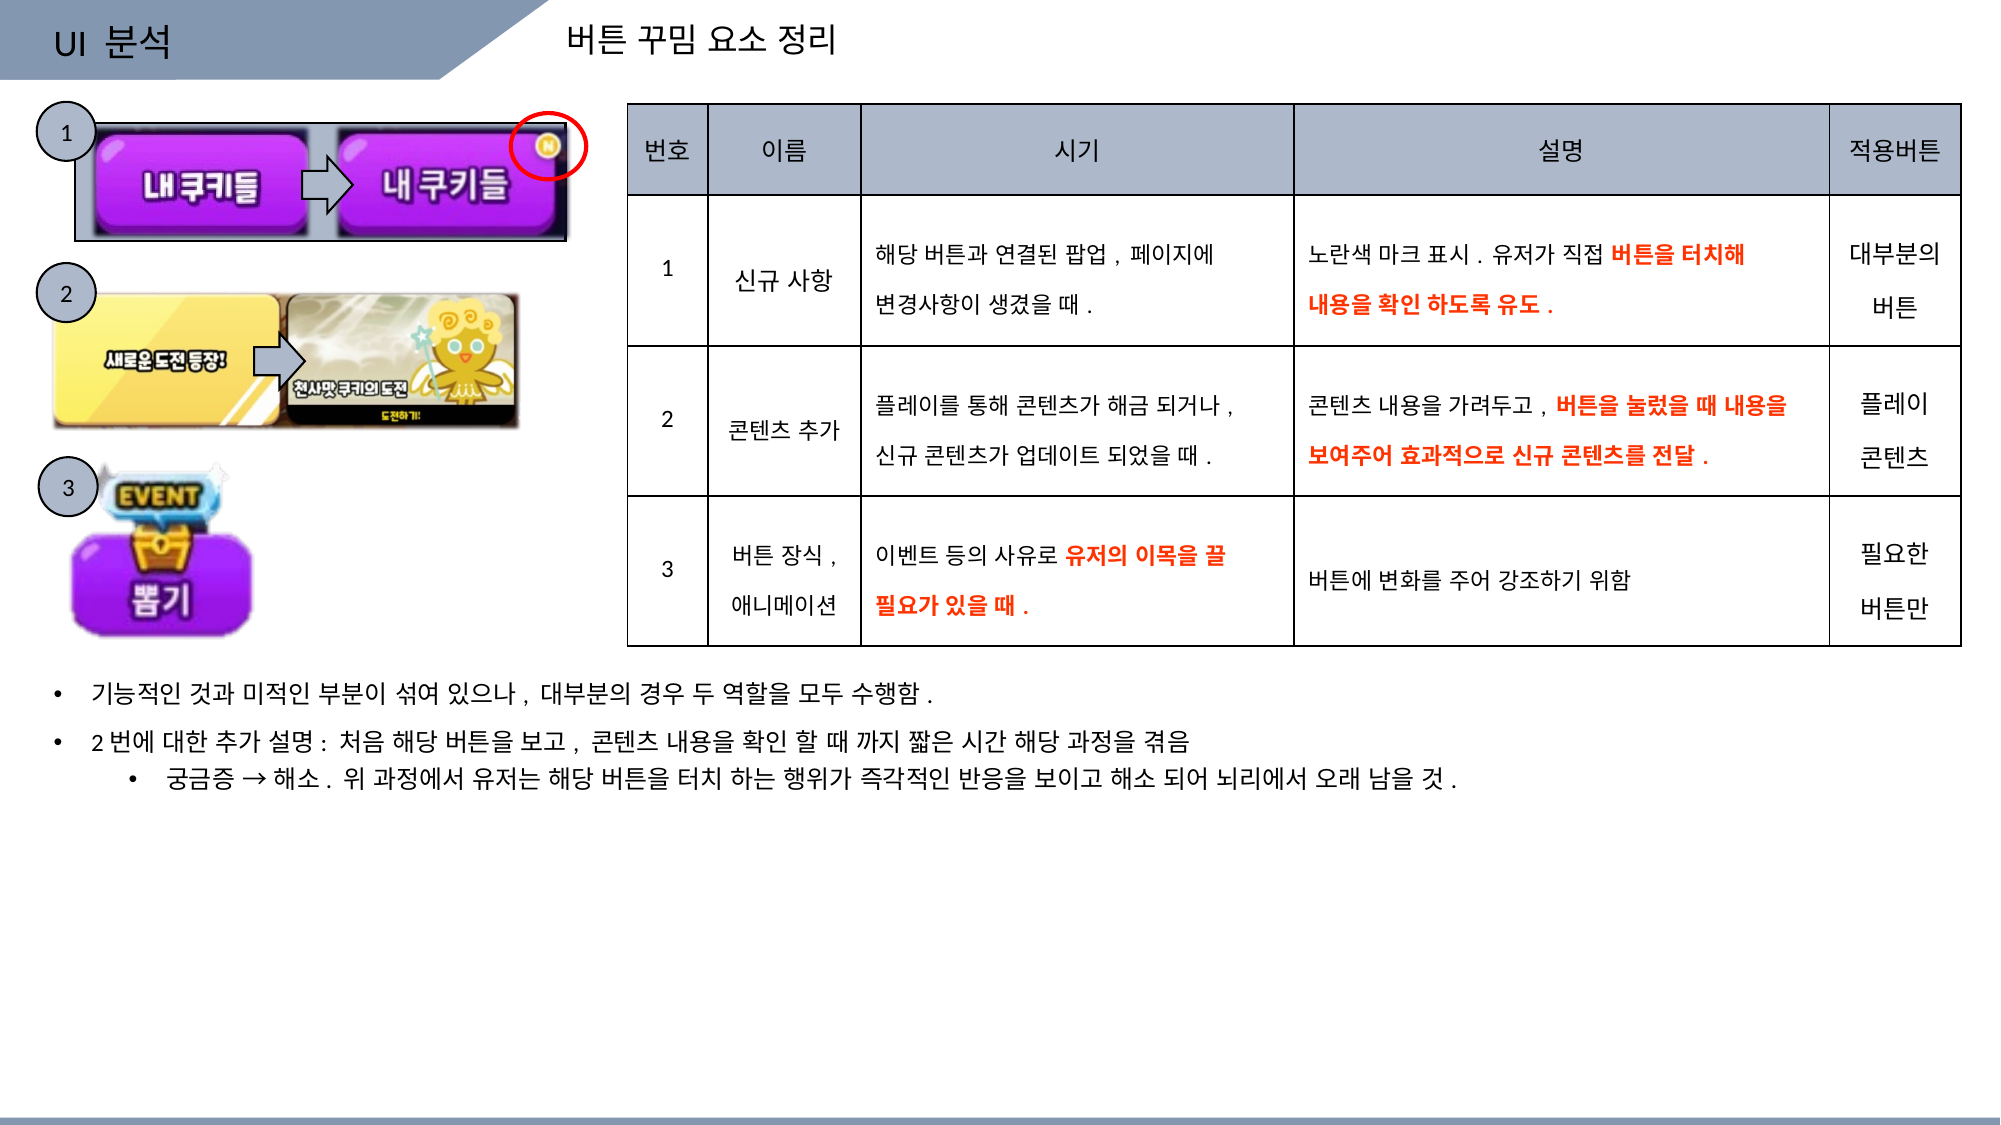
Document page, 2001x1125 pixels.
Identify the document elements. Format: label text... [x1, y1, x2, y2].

picture [333, 123, 572, 242]
table_cell 대부분의 버튼 [1830, 196, 1960, 345]
text_box 2 [35, 261, 97, 320]
table_cell 신규 사항 [709, 196, 860, 345]
table_header 시기 [862, 105, 1293, 194]
list 기능적인 것과 미적인 부분이 섞여 있으나, 대부분의 경우 두 역할을 모두 수행함. 2번에 대한 추가 설명: 처음 해당 버튼을 보고, 콘텐츠 내용을 확인 할 때 까지 짧은 시간 해당 과정을 겪음 궁금증 → 해소. 위 과정에서 유저는 해당 버튼을 터치 하는 행위가 즉각적인 반응을 보이고 해소 되어 뇌리에서 오래 남을 것. [38, 674, 1962, 1114]
text_box [313, 154, 333, 216]
table_cell 콘텐츠 추가 [709, 347, 860, 495]
text_box [96, 122, 520, 169]
table_cell 필요한 버튼만 [1830, 497, 1960, 645]
title 버튼 꾸밈 요소 정리 [552, 0, 2000, 84]
table_cell 2 [628, 347, 707, 495]
table_cell 버튼 장식, 애니메이션 [709, 497, 860, 645]
table_header 이름 [709, 105, 860, 194]
table_cell 노란색 마크 표시. 유저가 직접 버튼을 터치해 내용을 확인 하도록 유도. [1295, 196, 1829, 345]
table_cell 이벤트 등의 사유로 유저의 이목을 끌 필요가 있을 때. [862, 497, 1293, 645]
table_cell 3 [628, 497, 707, 645]
table_header 설명 [1295, 105, 1829, 194]
text_box 1 [35, 100, 96, 162]
table_cell 플레이를 통해 콘텐츠가 해금 되거나, 신규 콘텐츠가 업데이트 되었을 때. [862, 347, 1293, 495]
text_box 3 [37, 456, 81, 517]
text_box [520, 111, 588, 174]
picture [62, 459, 259, 647]
table_cell 해당 버튼과 연결된 팝업, 페이지에 변경사항이 생겼을 때. [862, 196, 1293, 345]
table_cell 1 [628, 196, 707, 345]
picture [51, 291, 521, 431]
table_cell 버튼에 변화를 주어 강조하기 위함 [1295, 497, 1829, 645]
table_cell 플레이 콘텐츠 [1830, 347, 1960, 495]
text_box [74, 153, 333, 242]
table_header 번호 [628, 105, 707, 194]
table_header 적용버튼 [1830, 105, 1960, 194]
picture [89, 123, 313, 241]
table_cell 콘텐츠 내용을 가려두고, 버튼을 눌렀을 때 내용을 보여주어 효과적으로 신규 콘텐츠를 전달. [1295, 347, 1829, 495]
